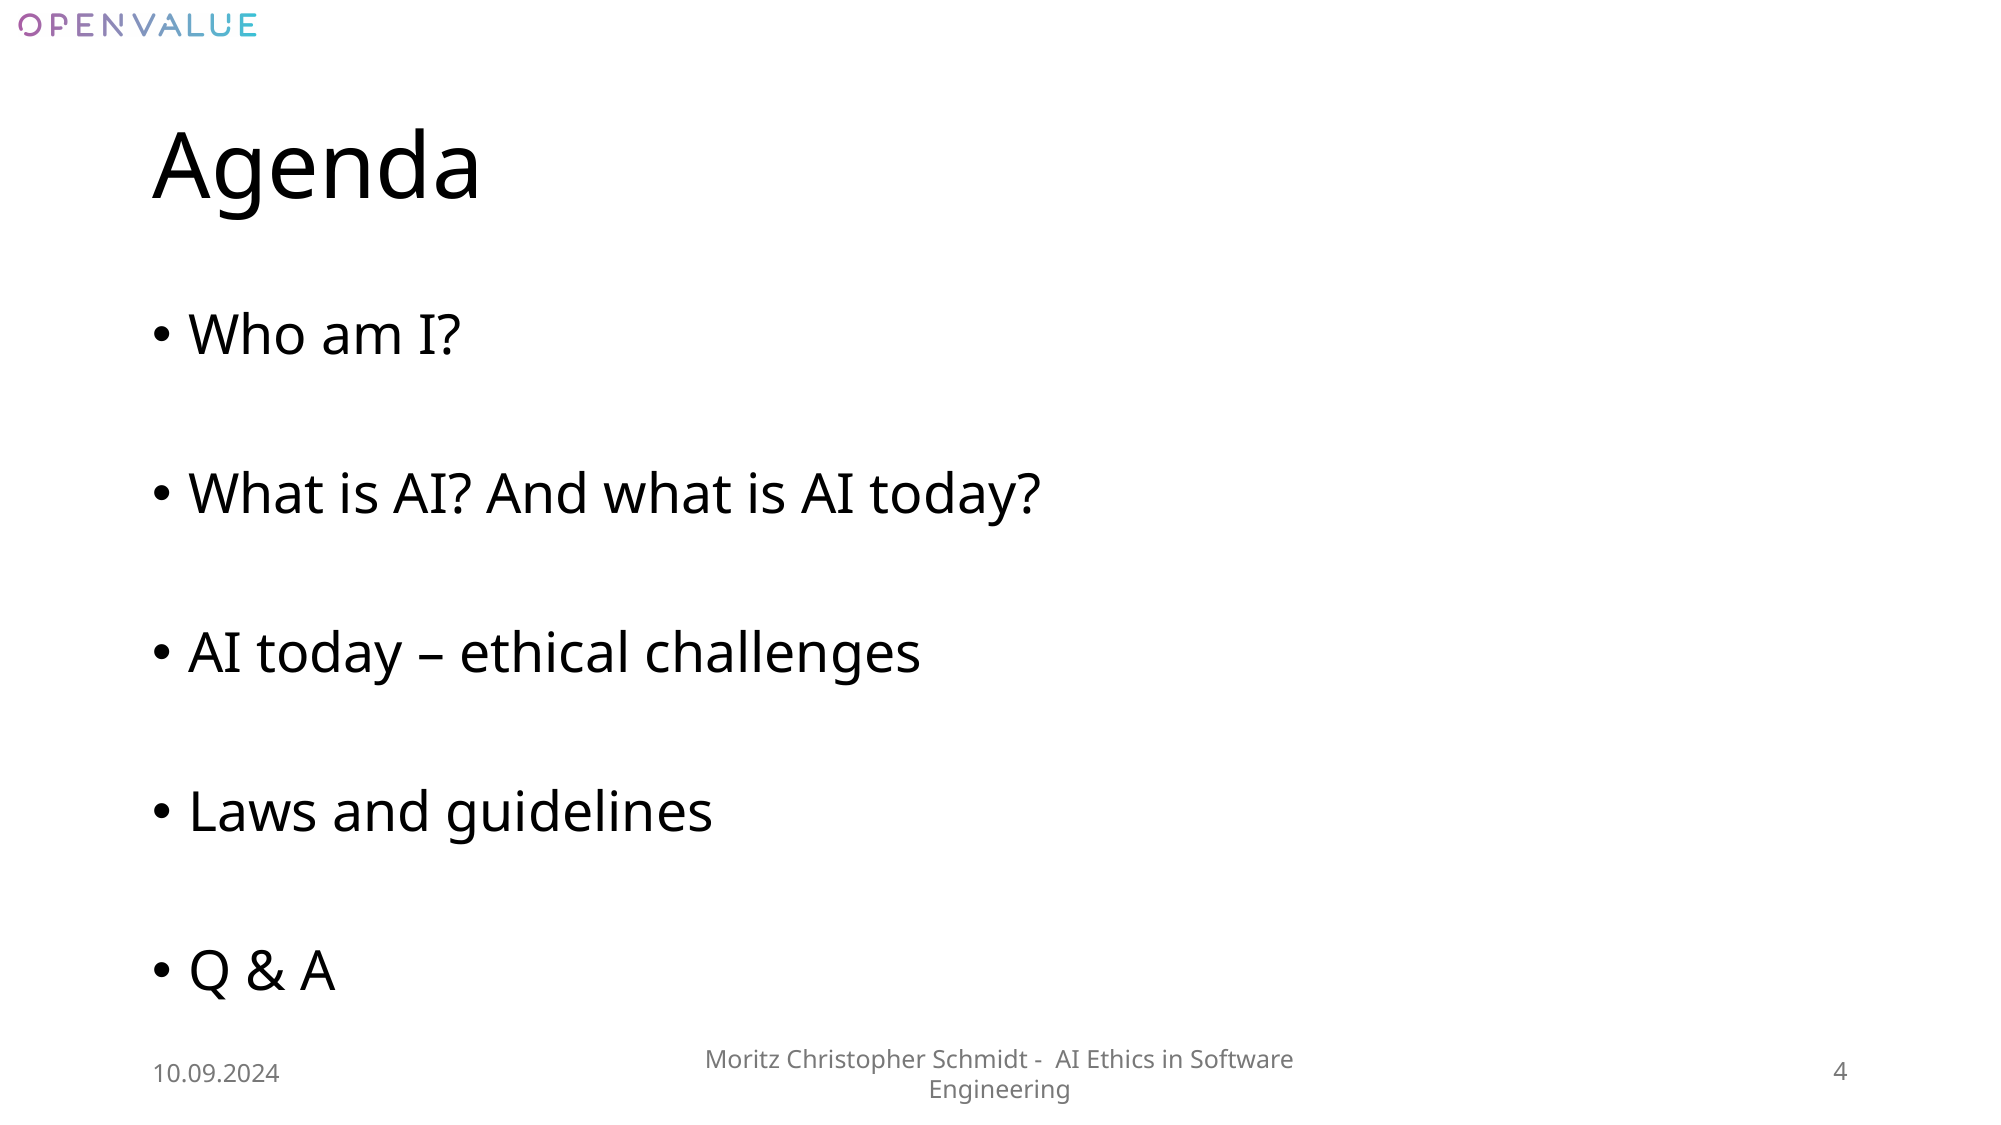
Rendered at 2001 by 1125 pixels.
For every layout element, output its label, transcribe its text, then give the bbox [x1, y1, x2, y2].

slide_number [137, 1042, 588, 1103]
list Who am I? What is AI? And what is AI today? AI today – ethical challenges Laws and guidelines Q & A [137, 299, 1863, 1014]
picture [18, 12, 257, 38]
footer Moritz Christopher Schmidt - AI Ethics in Software Engineering [647, 1043, 1353, 1104]
title Agenda [137, 59, 1863, 278]
slide_number 4 [1412, 1042, 1863, 1103]
